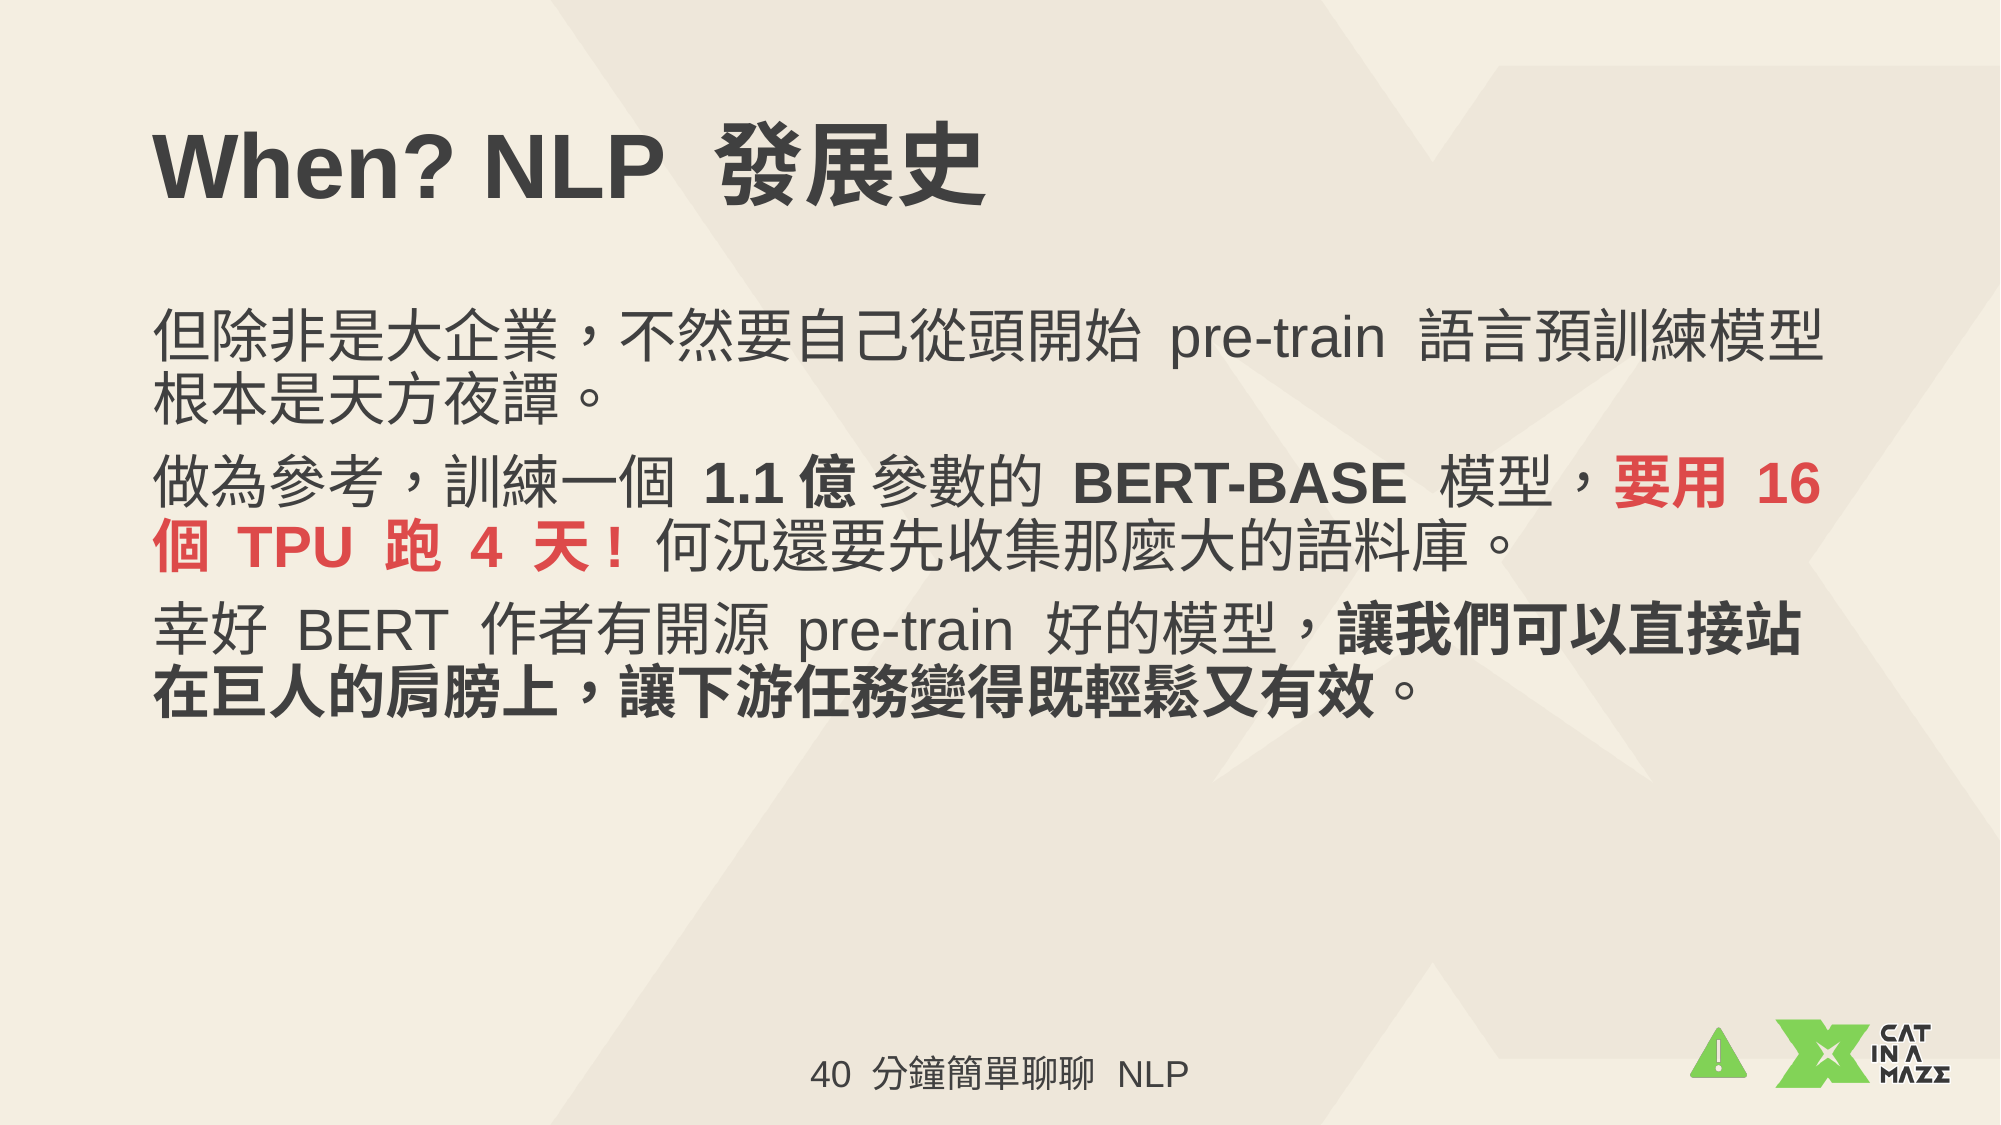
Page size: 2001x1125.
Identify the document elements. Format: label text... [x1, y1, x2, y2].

picture [0, 0, 2001, 1125]
title When? NLP 發展史 [137, 59, 1863, 278]
footer 40 分鐘簡單聊聊 NLP [662, 1042, 1338, 1103]
list 但除非是大企業，不然要自己從頭開始 pre-train 語言預訓練模型根本是天方夜譚。 做為參考，訓練一個 1.1億 參數的 BERT-BASE 模型，要用 16 個 TPU 跑 4 天! 何況還要先收集那麼大的語料庫。 幸好 BERT 作者有開源 pre-train 好的模型，讓我們可以直接站在巨人的肩膀上，讓下游任務變得既輕鬆又有效。 [137, 299, 1863, 1014]
